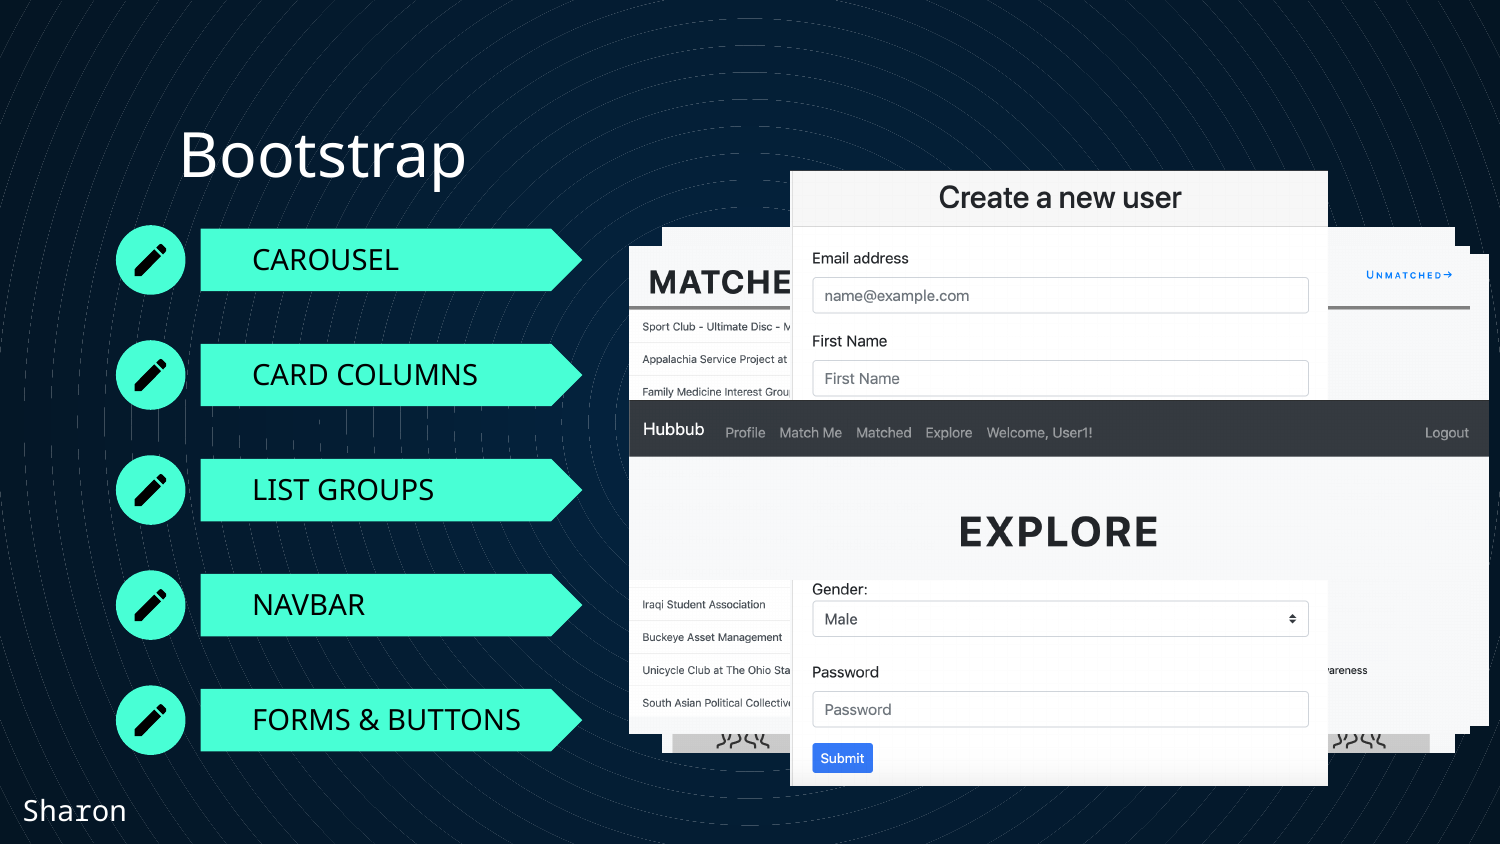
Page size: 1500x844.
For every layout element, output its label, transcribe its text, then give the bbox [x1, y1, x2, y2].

text_box [156, 243, 167, 255]
text_box [156, 704, 167, 715]
text_box [156, 358, 167, 370]
text_box [200, 573, 583, 637]
title CAROUSEL [237, 259, 578, 292]
picture [628, 169, 1489, 786]
title CARD COLUMNS [237, 374, 578, 407]
text_box [115, 685, 186, 755]
text_box [115, 570, 186, 640]
text_box [200, 458, 583, 522]
text_box [156, 473, 167, 485]
title LIST GROUPS [237, 489, 578, 522]
text_box [115, 455, 186, 525]
text_box [156, 589, 167, 600]
text_box [134, 249, 161, 277]
text_box [200, 688, 583, 752]
text_box [115, 225, 186, 295]
title Bootstrap [163, 105, 1449, 206]
text_box [115, 340, 186, 410]
text_box [134, 479, 161, 507]
text_box [200, 343, 583, 407]
text_box [134, 594, 161, 622]
text_box [200, 228, 583, 292]
text_box [134, 364, 161, 392]
text_box Sharon [6, 777, 159, 837]
text_box [134, 709, 161, 737]
title FORMS & BUTTONS [237, 719, 578, 752]
title NAVBAR [237, 604, 578, 637]
